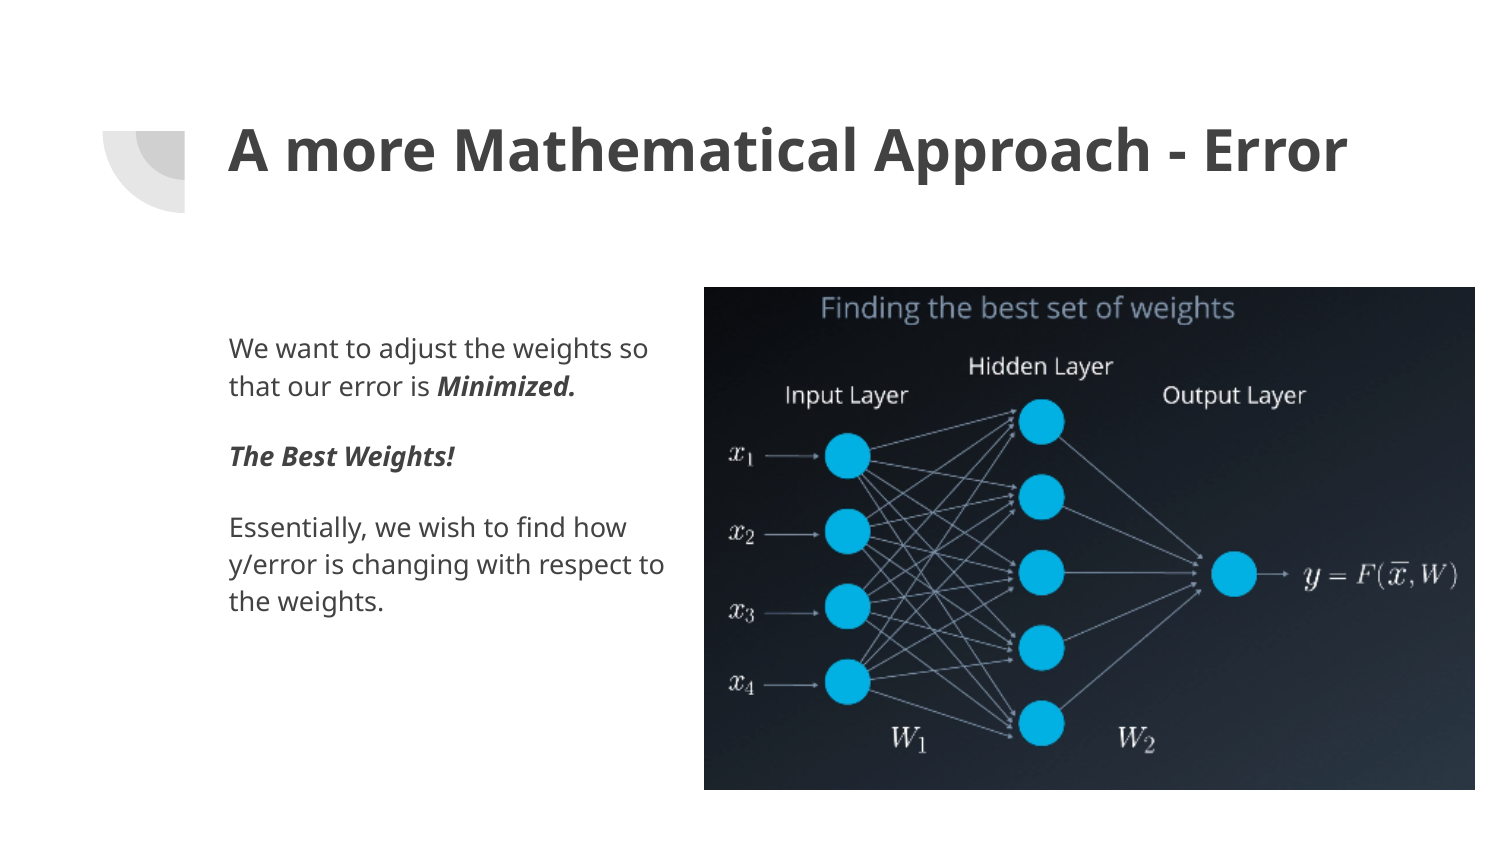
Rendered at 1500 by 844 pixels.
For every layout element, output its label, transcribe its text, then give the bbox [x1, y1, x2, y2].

list We want to adjust the weights so that our error is Minimized. The Best Weights! Essentially, we wish to find how y/error is changing with respect to the weights. [213, 311, 699, 790]
title A more Mathematical Approach - Error [213, 98, 1368, 263]
picture [704, 286, 1476, 791]
